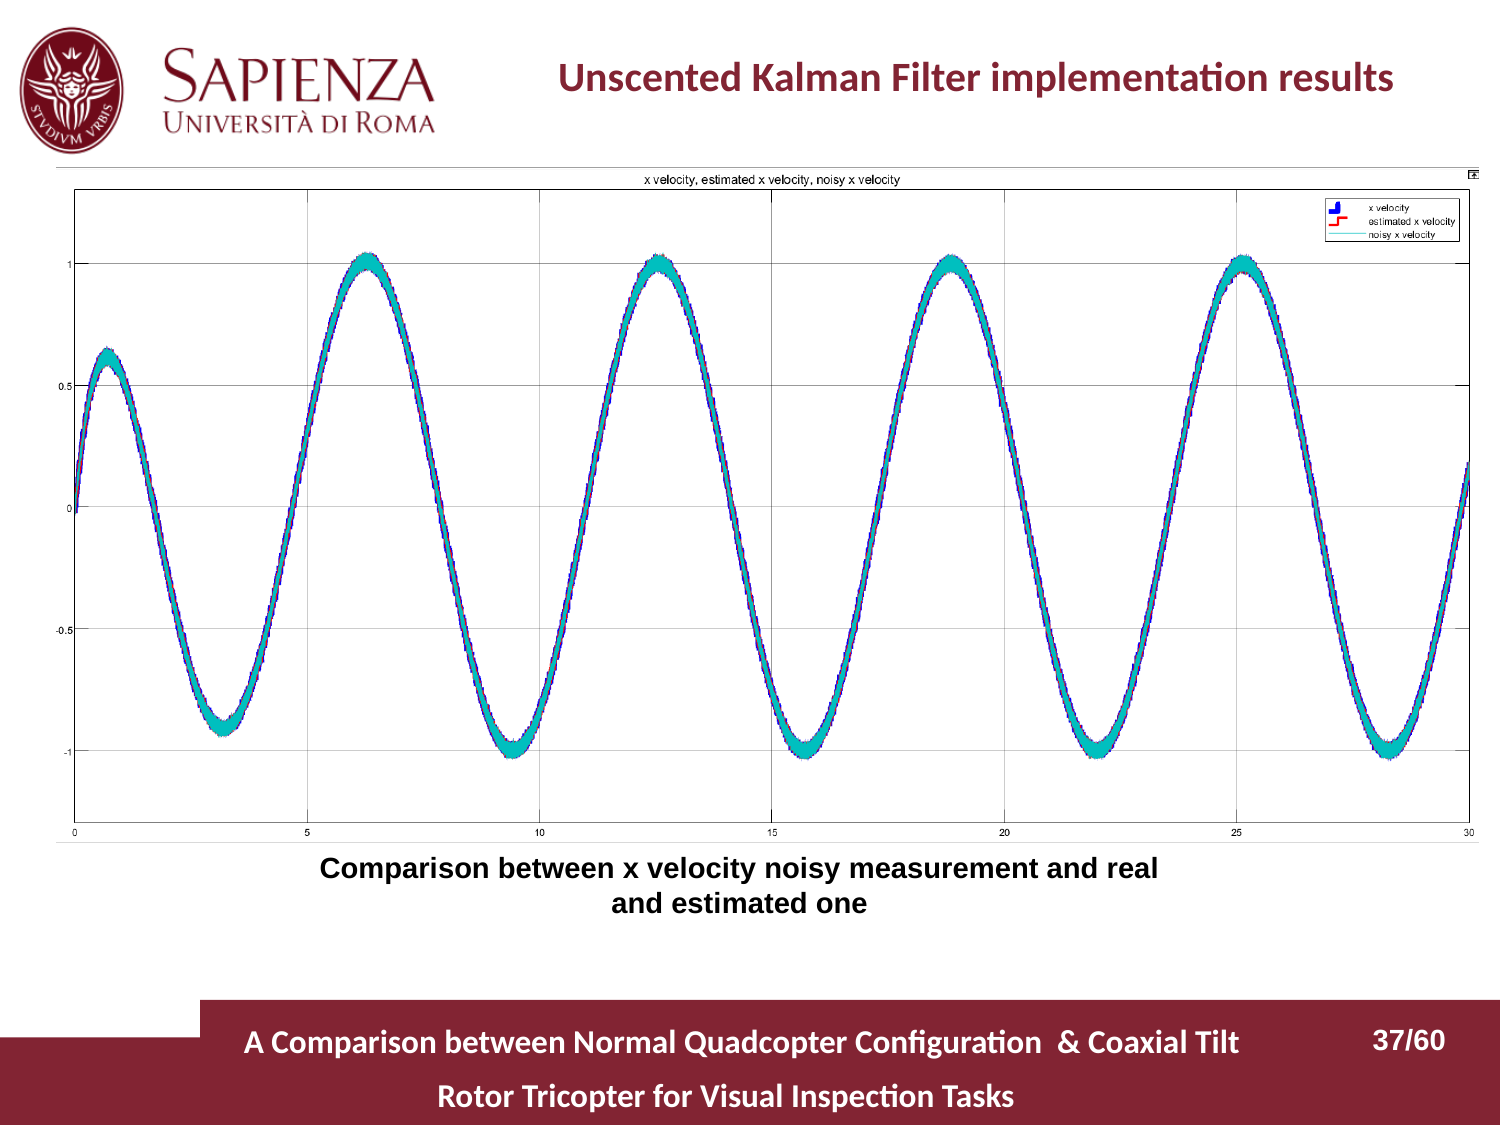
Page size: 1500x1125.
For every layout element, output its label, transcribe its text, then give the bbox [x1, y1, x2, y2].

title Unscented Kalman Filter implementation results [472, 42, 1481, 138]
text_box 37/60 [1357, 1013, 1479, 1064]
picture [56, 166, 1480, 843]
text_box A Comparison between Normal Quadcopter Configuration & Coaxial Tilt Rotor Tricopter for Visual Inspection Tasks [159, 946, 1294, 1122]
text_box Comparison between x velocity noisy measurement and real and estimated one [301, 852, 1178, 928]
